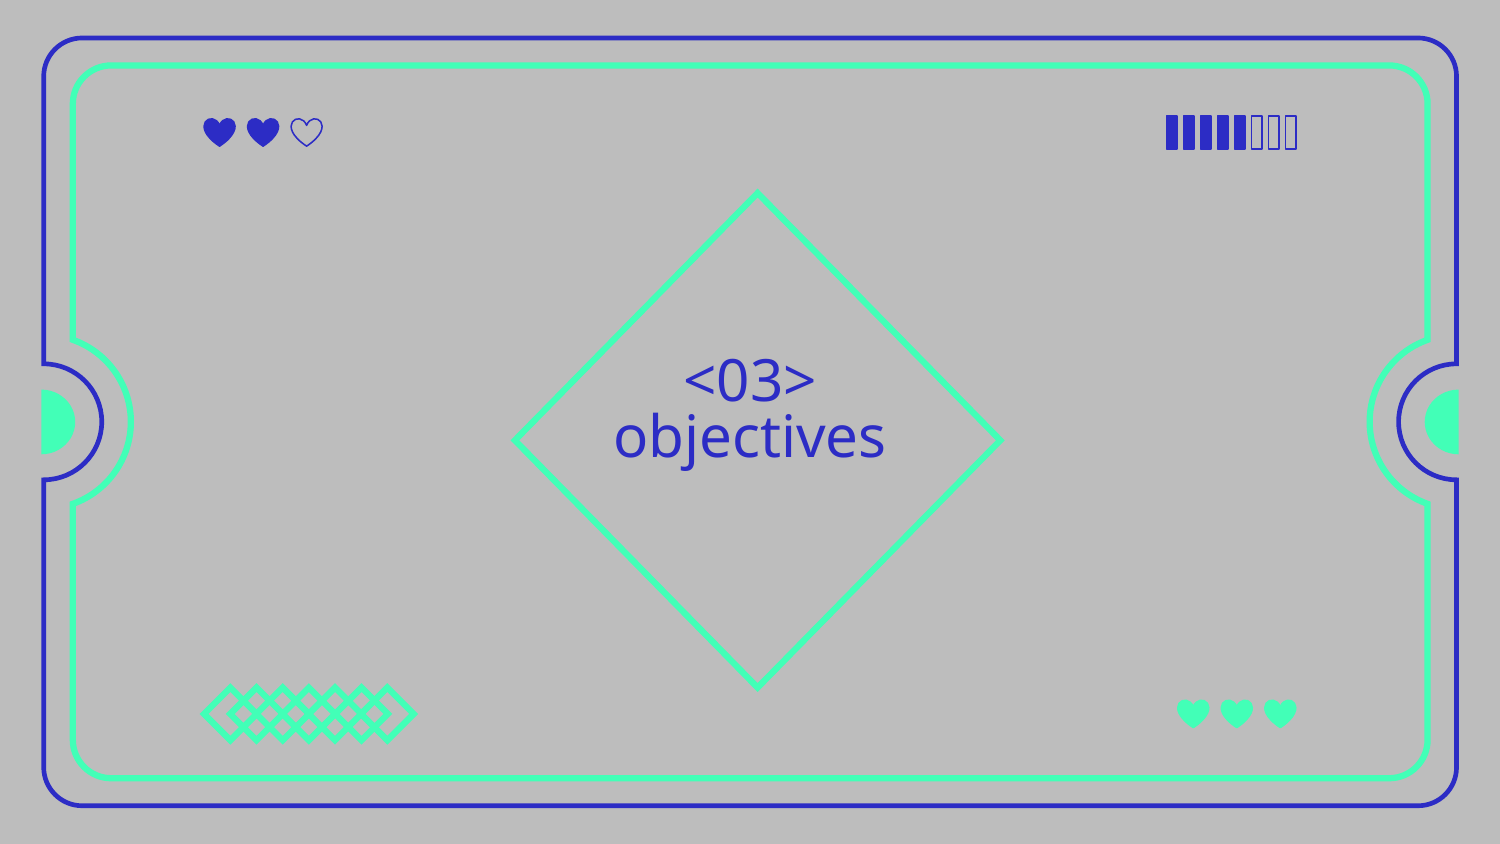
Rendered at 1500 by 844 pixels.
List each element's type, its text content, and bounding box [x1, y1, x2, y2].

text_box [618, 546, 897, 688]
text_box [203, 687, 414, 741]
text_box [203, 118, 323, 147]
title <03> objectives [133, 279, 1367, 546]
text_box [1166, 115, 1296, 150]
text_box [673, 193, 842, 279]
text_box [1177, 699, 1296, 728]
